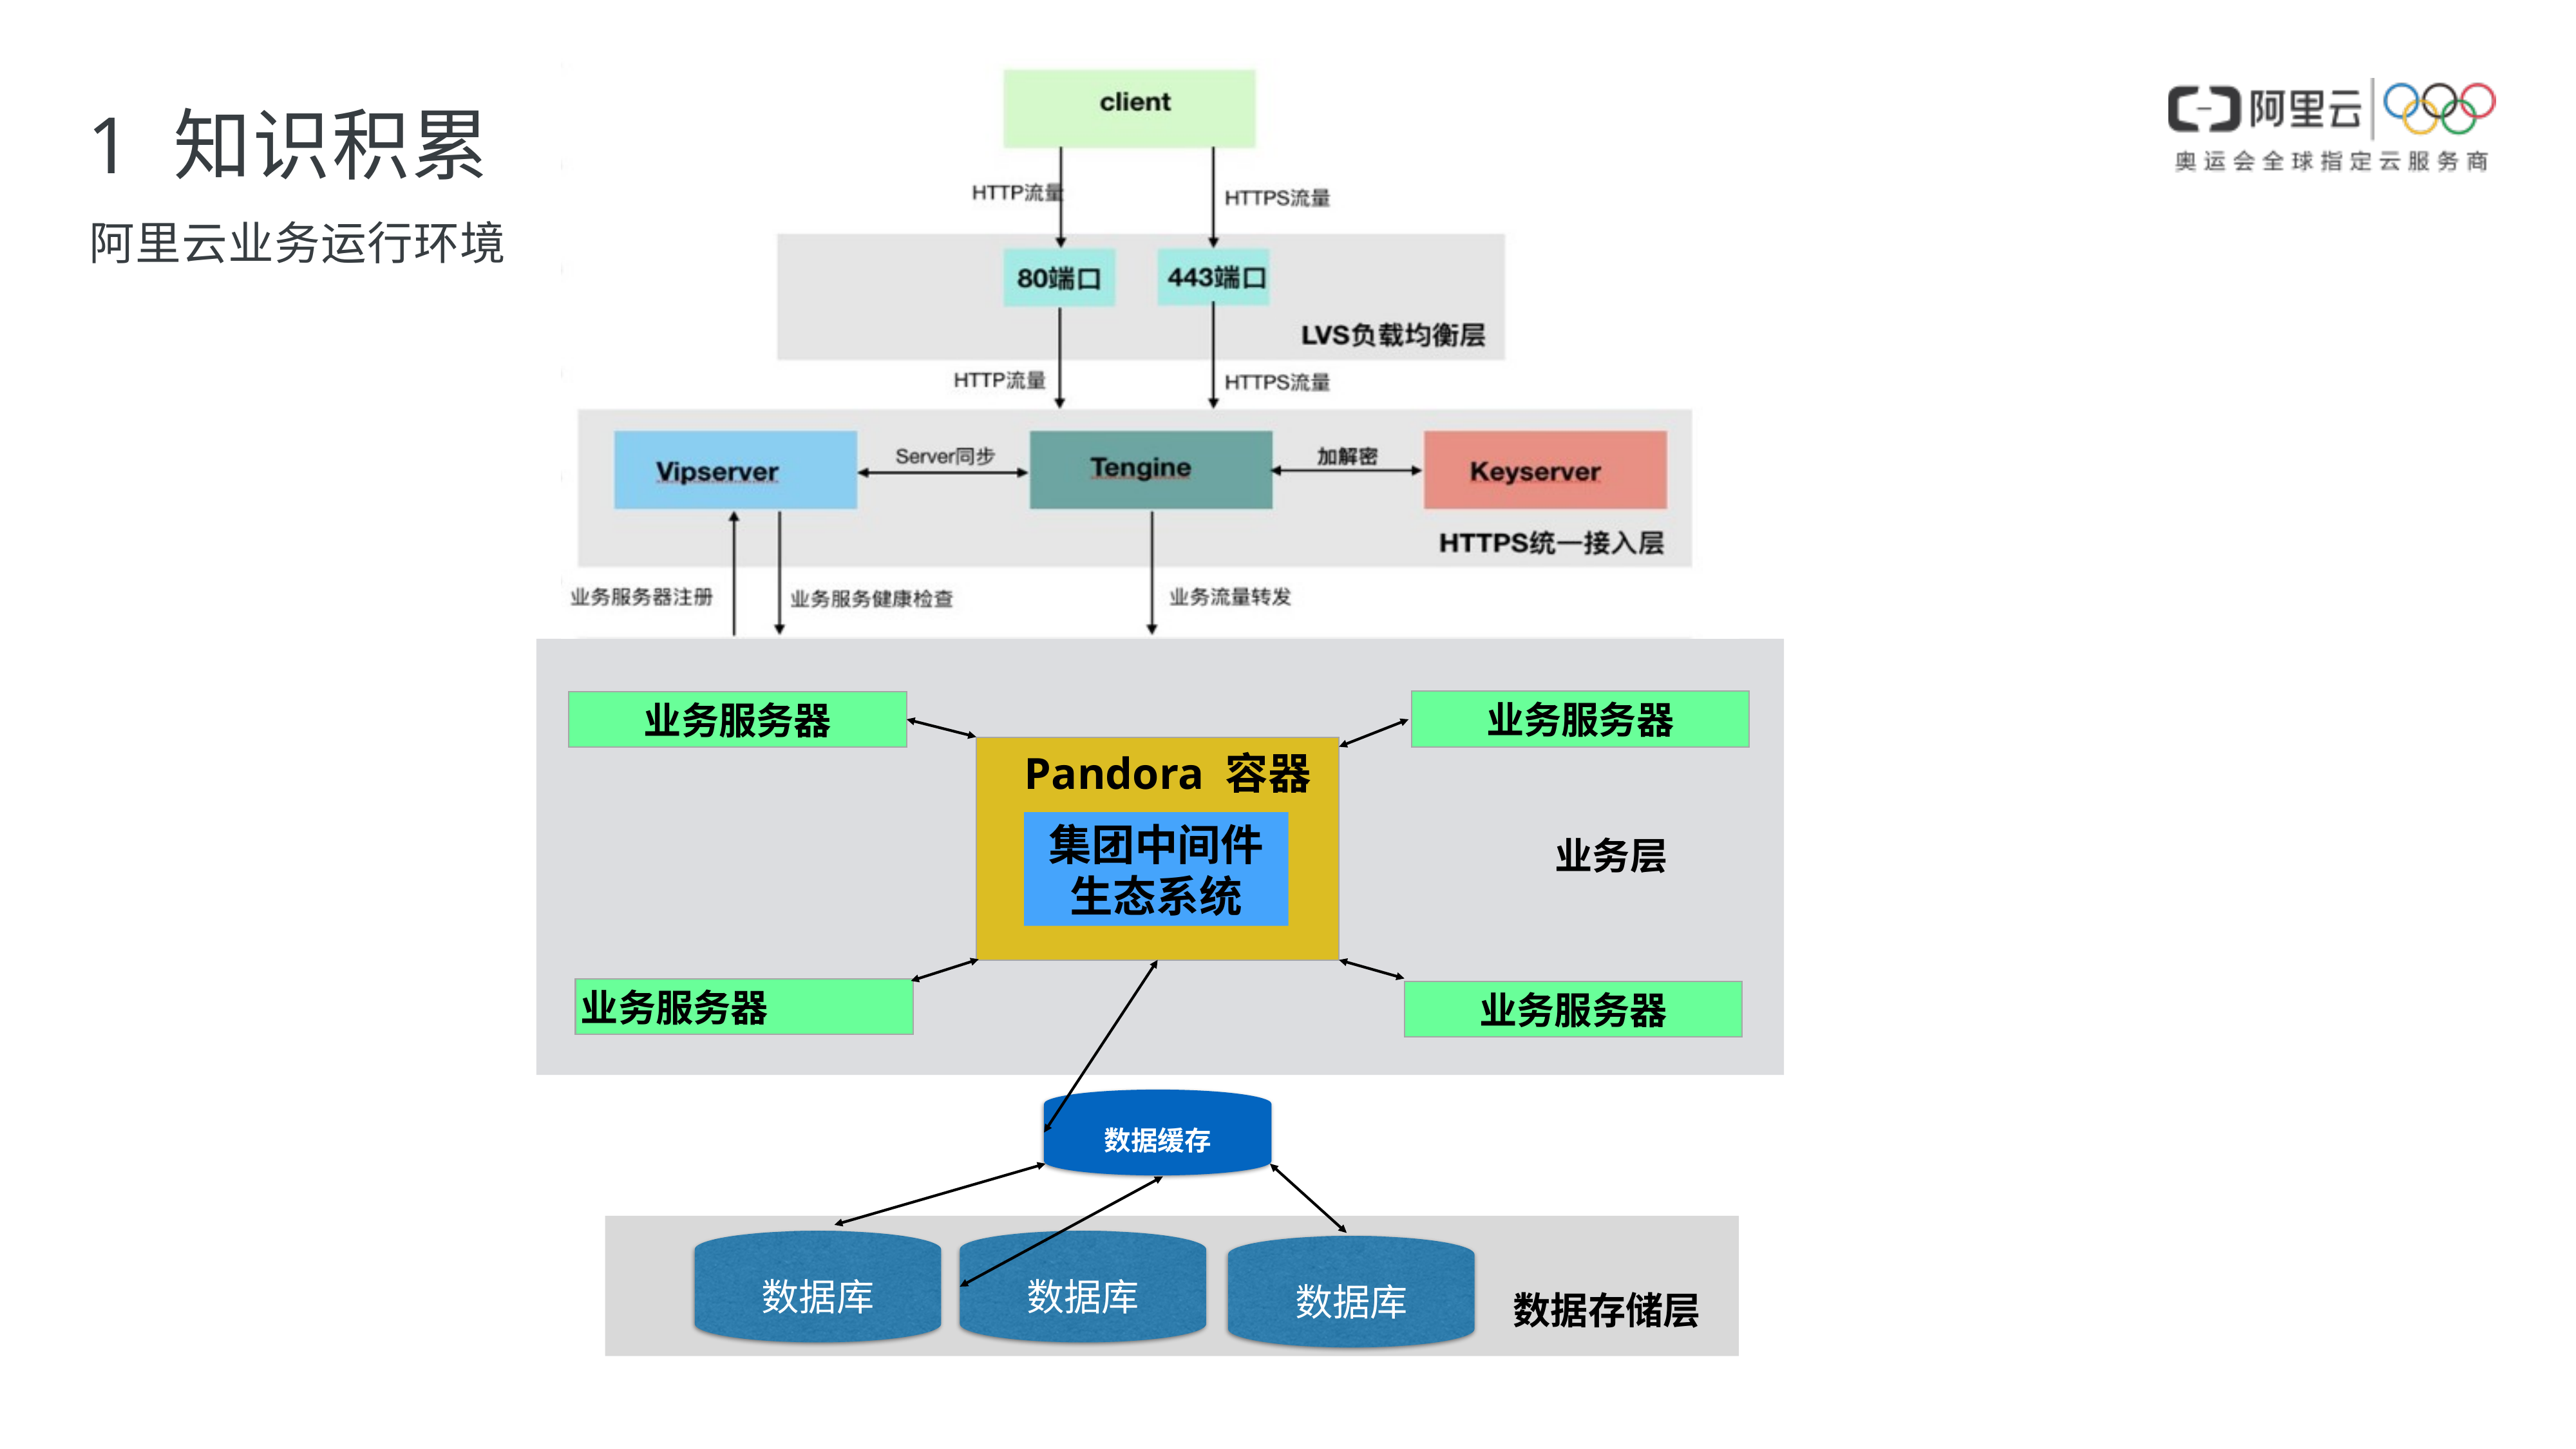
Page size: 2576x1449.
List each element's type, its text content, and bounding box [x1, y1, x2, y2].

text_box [906, 719, 977, 737]
picture [2168, 78, 2496, 173]
text_box 集团中间件生态系统 [1024, 812, 1289, 926]
text_box [536, 638, 1785, 1075]
text_box 业务服务器 [569, 691, 907, 748]
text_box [1269, 1163, 1347, 1233]
text_box 业务层 [1483, 826, 1739, 883]
text_box 数据存储层 [1479, 1281, 1735, 1338]
text_box Pandora 容器 [1001, 741, 1335, 803]
text_box 数据缓存 [1044, 1089, 1272, 1176]
text_box [976, 737, 1340, 960]
text_box [605, 1215, 1739, 1356]
text_box 业务服务器 [1411, 691, 1750, 747]
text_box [1339, 719, 1409, 747]
text_box 业务服务器 [1404, 981, 1743, 1037]
picture [560, 58, 1739, 639]
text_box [911, 959, 979, 981]
text_box 数据库 [694, 1231, 942, 1343]
text_box 数据库 [960, 1231, 1206, 1343]
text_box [834, 1163, 1046, 1226]
text_box 1 知识积累 [81, 71, 495, 195]
text_box 阿里云业务运行环境 [83, 198, 559, 274]
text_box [1083, 1176, 1163, 1231]
text_box 数据库 [1228, 1236, 1475, 1348]
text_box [1339, 960, 1405, 979]
text_box 业务服务器 [575, 978, 913, 1035]
